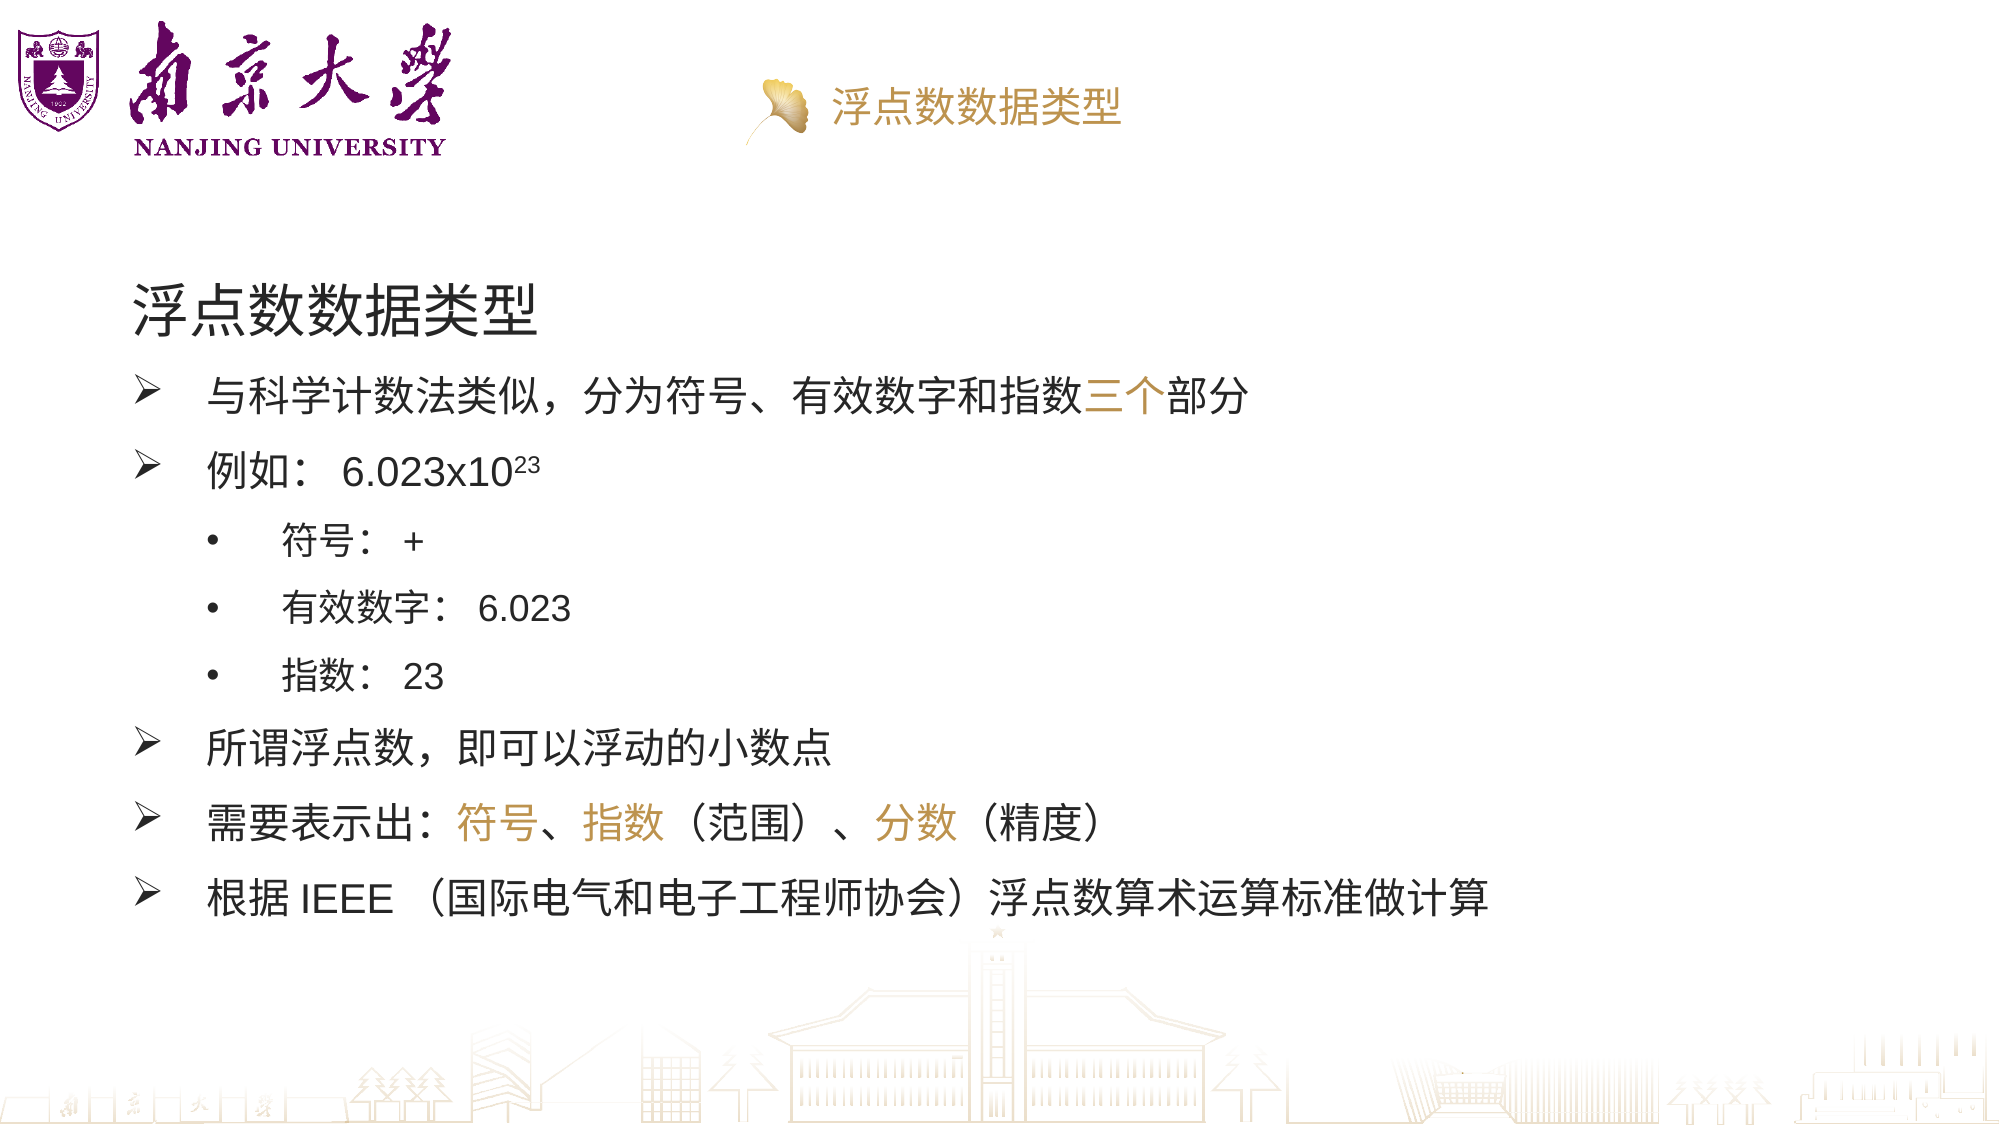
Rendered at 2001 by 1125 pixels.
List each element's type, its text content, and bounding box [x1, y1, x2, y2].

picture [18, 21, 451, 160]
text_box 浮点数数据类型 与科学计数法类似，分为符号、有效数字和指数三个部分 例如：6.023x1023 符号：+ 有效数字：6.023 指数：23 所谓浮点数，即可以浮动的小数点 需要表示出：符号、指数（范围）、分数（精度） 根据IEEE（国际电气和电子工程师协会）浮点数算术运算标准做计算 [116, 249, 1819, 930]
text_box 浮点数数据类型 [816, 73, 1226, 139]
picture [731, 64, 830, 169]
